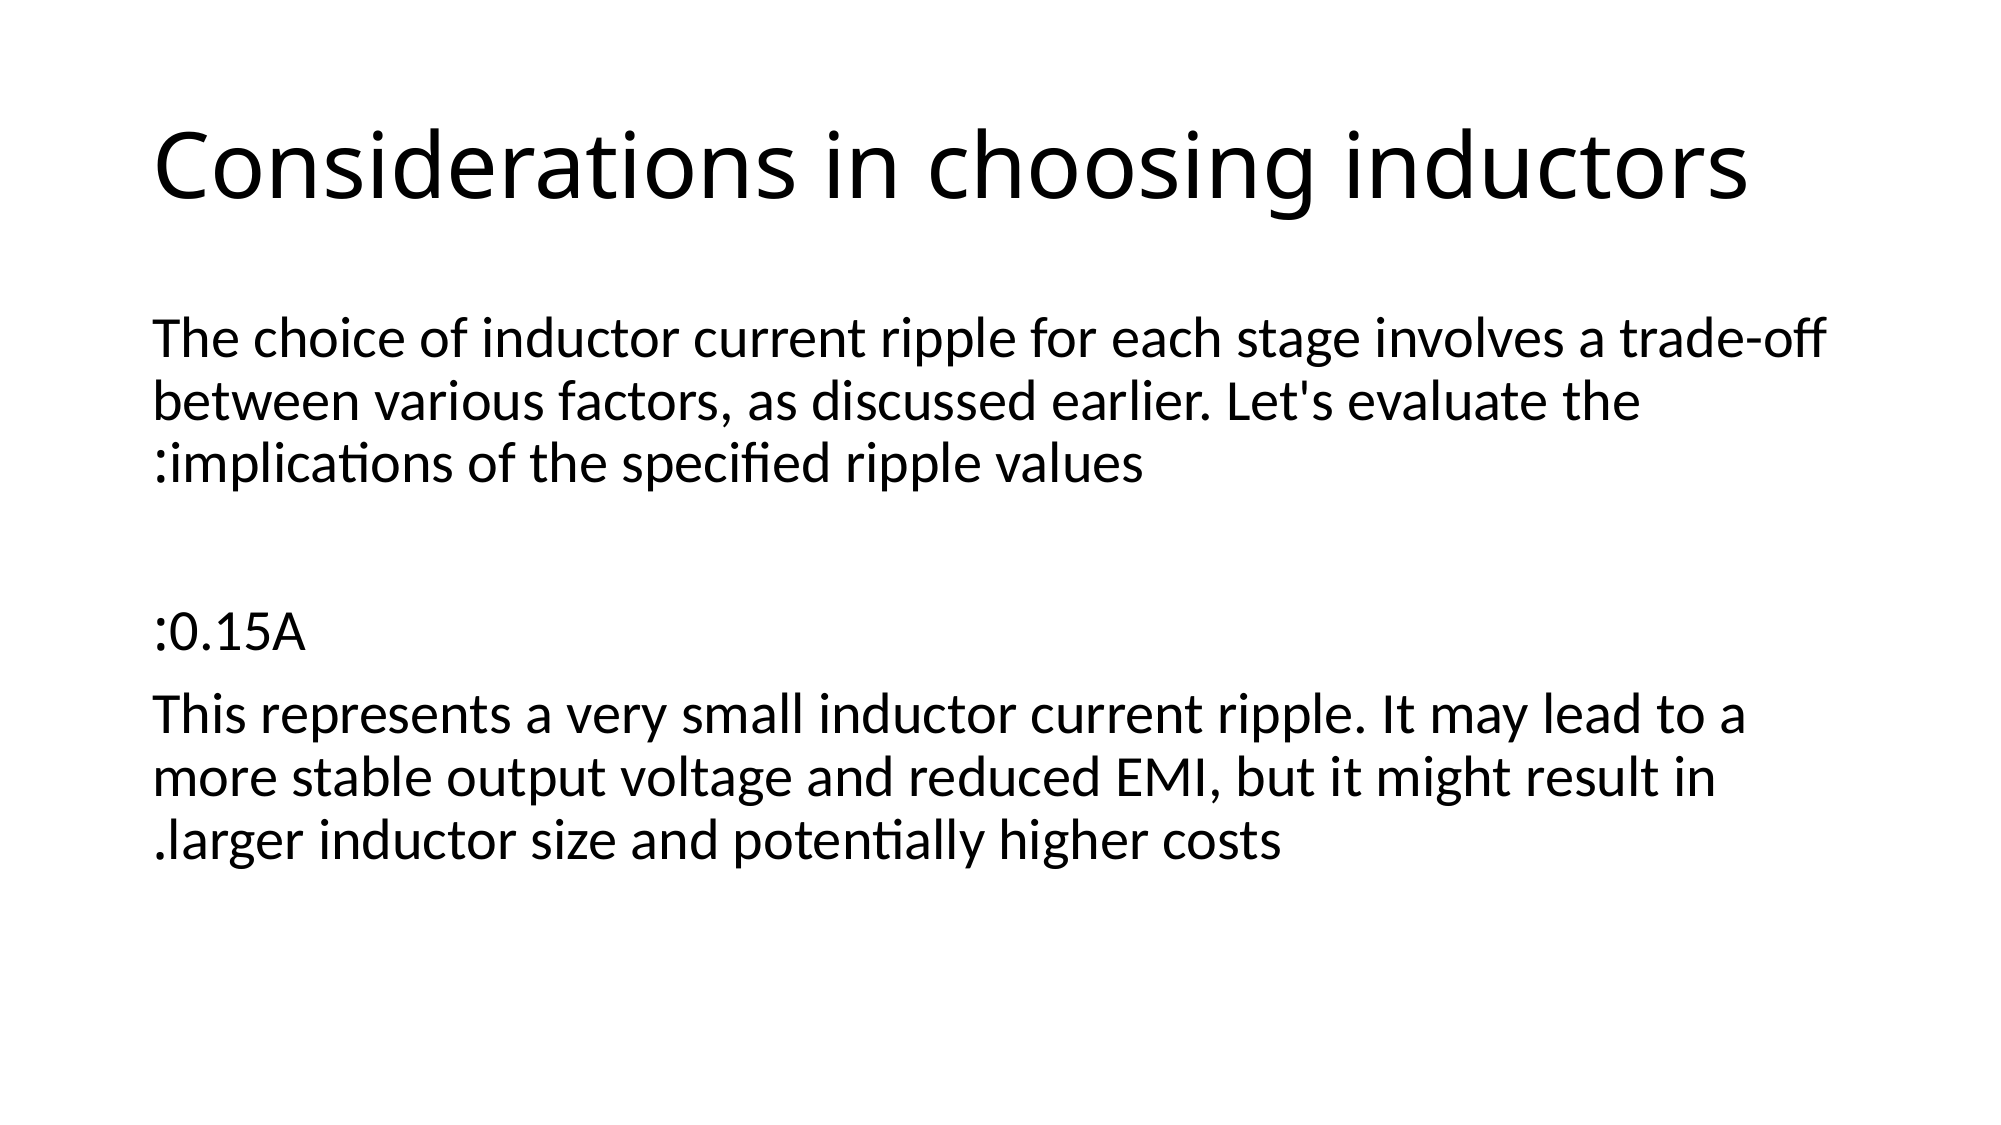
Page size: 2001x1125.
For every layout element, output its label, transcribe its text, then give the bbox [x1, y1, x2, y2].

title Considerations in choosing inductors [137, 59, 1863, 278]
list The choice of inductor current ripple for each stage involves a trade-off between various factors, as discussed earlier. Let's evaluate the implications of the specified ripple values: 0.15A: This represents a very small inductor current ripple. It may lead to a more stable output voltage and reduced EMI, but it might result in larger inductor size and potentially higher costs. [137, 299, 1863, 1014]
